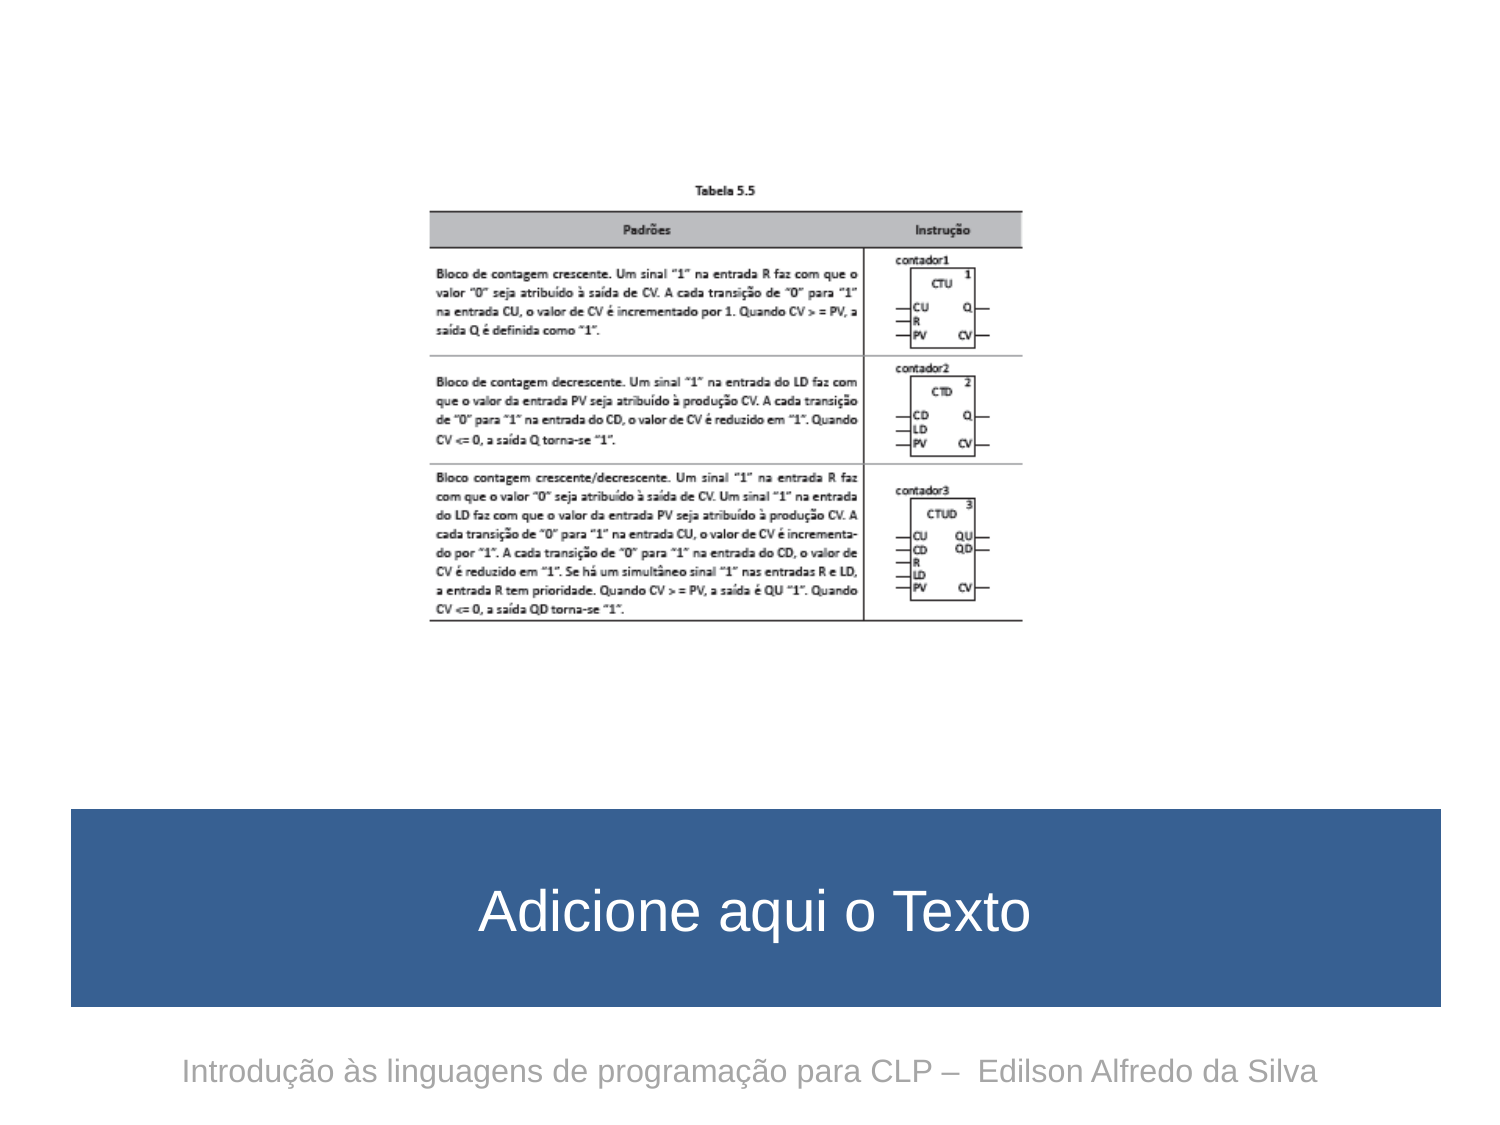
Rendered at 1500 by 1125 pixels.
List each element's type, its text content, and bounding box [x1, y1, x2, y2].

footer Introdução às linguagens de programação para CLP – Edilson Alfredo da Silva [0, 1042, 1500, 1103]
text_box Adicione aqui o Texto [70, 808, 1442, 1008]
picture [418, 172, 1026, 639]
